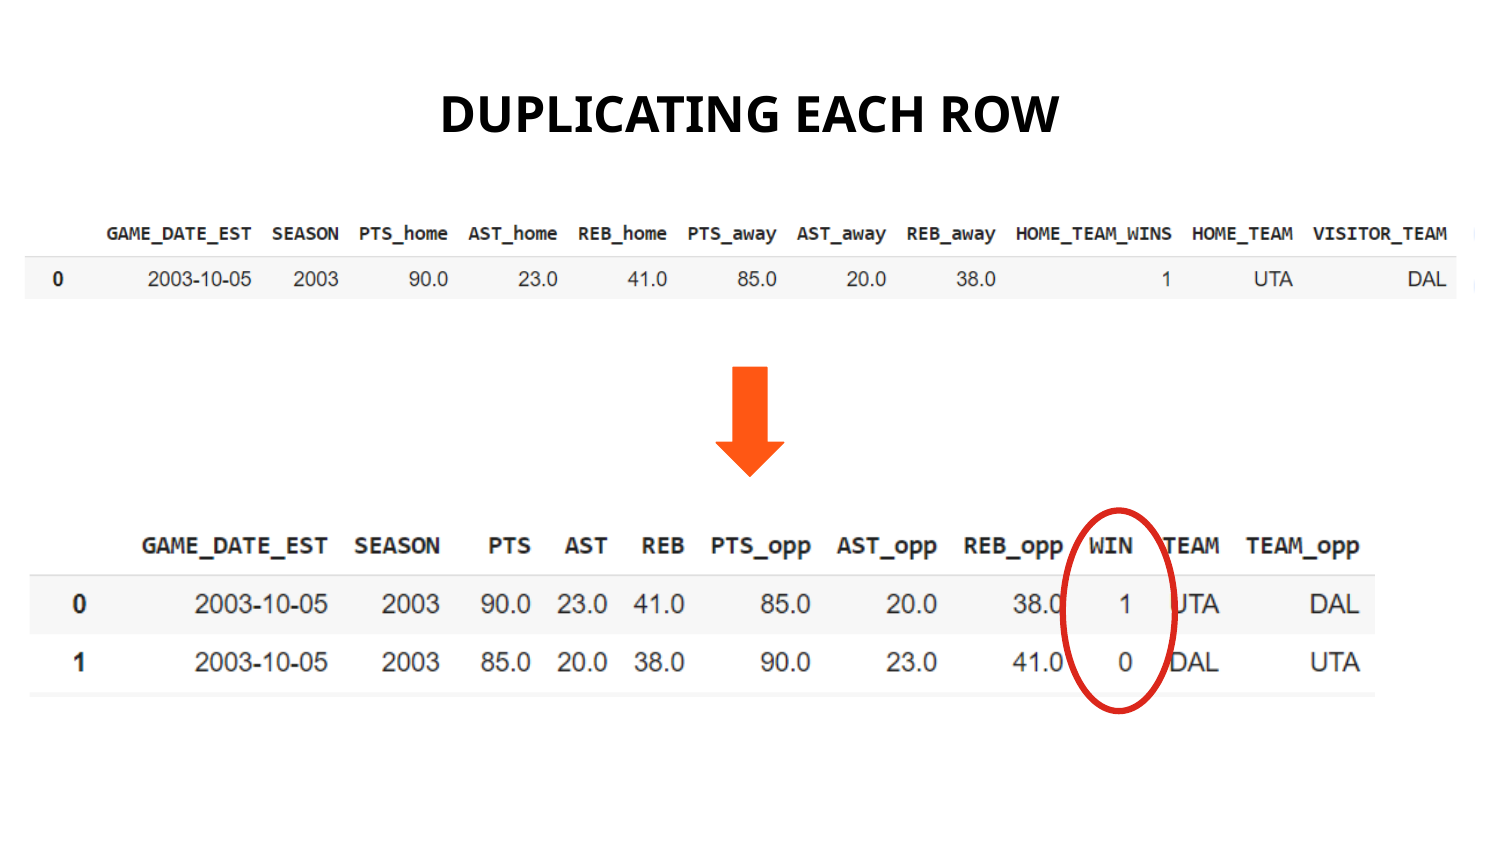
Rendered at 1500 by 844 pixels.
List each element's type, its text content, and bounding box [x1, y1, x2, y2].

picture [24, 204, 1476, 300]
title DUPLICATING EACH ROW [75, 67, 1425, 162]
text_box [716, 367, 784, 477]
text_box [1101, 706, 1137, 712]
text_box [1092, 510, 1145, 522]
picture [24, 524, 1376, 698]
